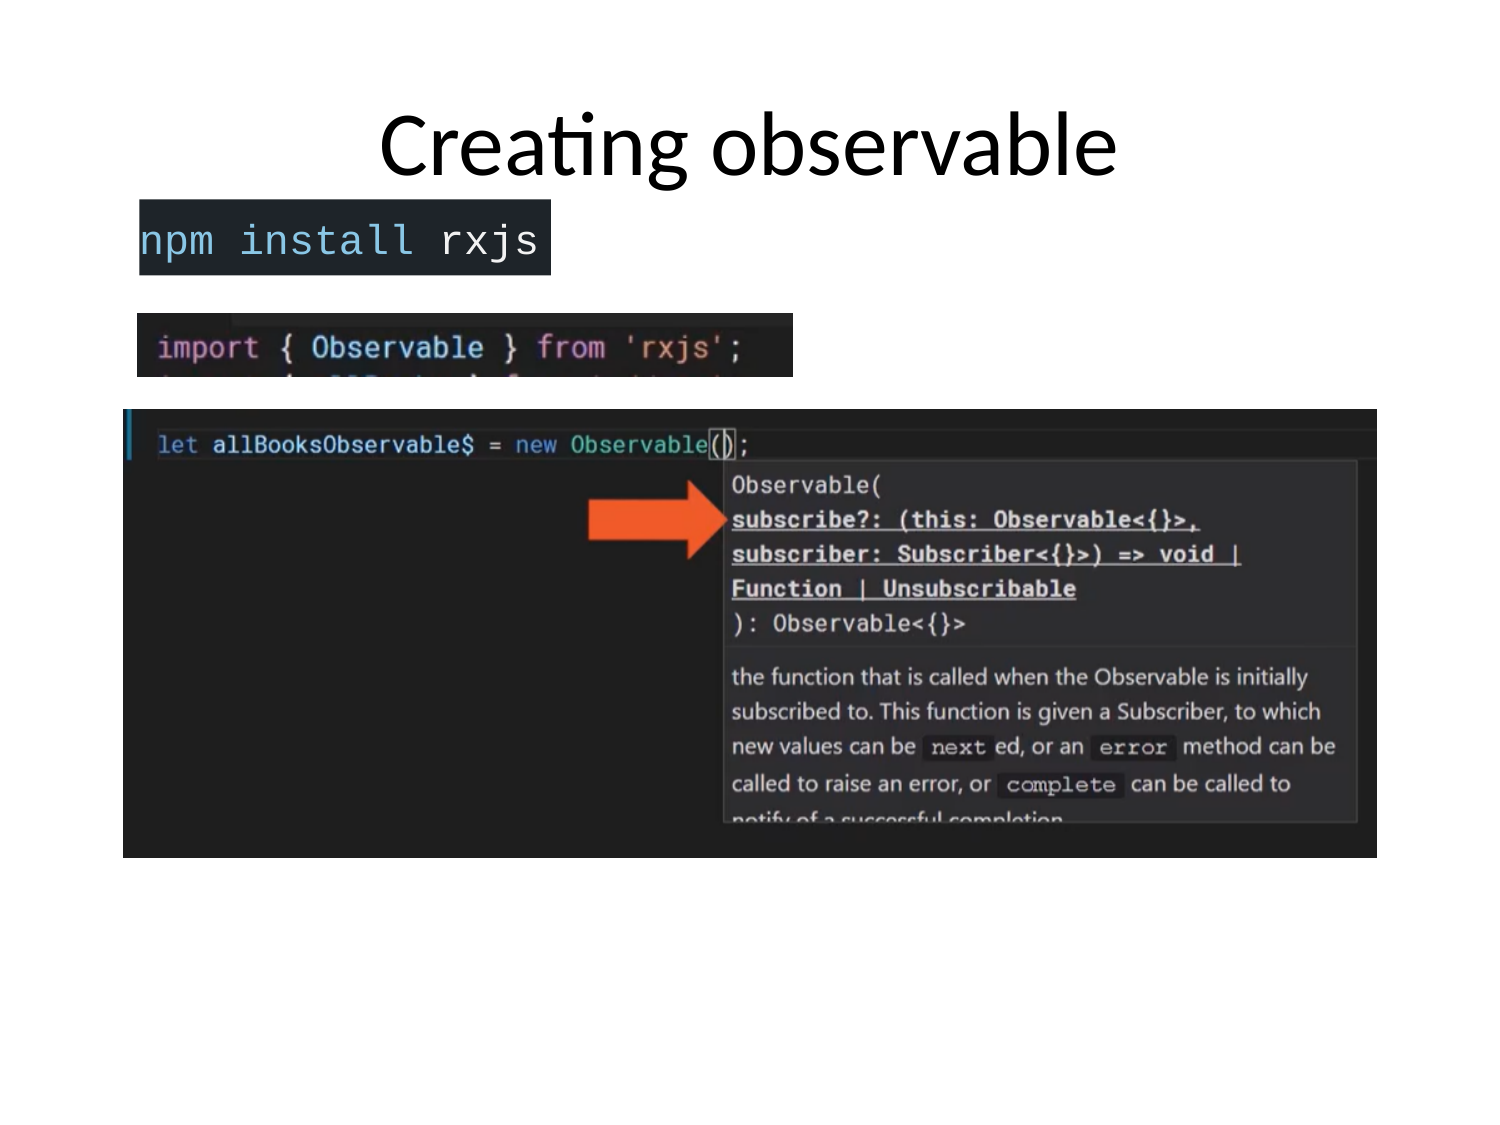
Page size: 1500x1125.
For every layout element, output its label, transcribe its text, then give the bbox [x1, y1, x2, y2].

picture [137, 313, 793, 377]
title Creating observable [75, 45, 1425, 233]
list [122, 409, 1378, 858]
text_box npm install rxjs [139, 199, 551, 276]
